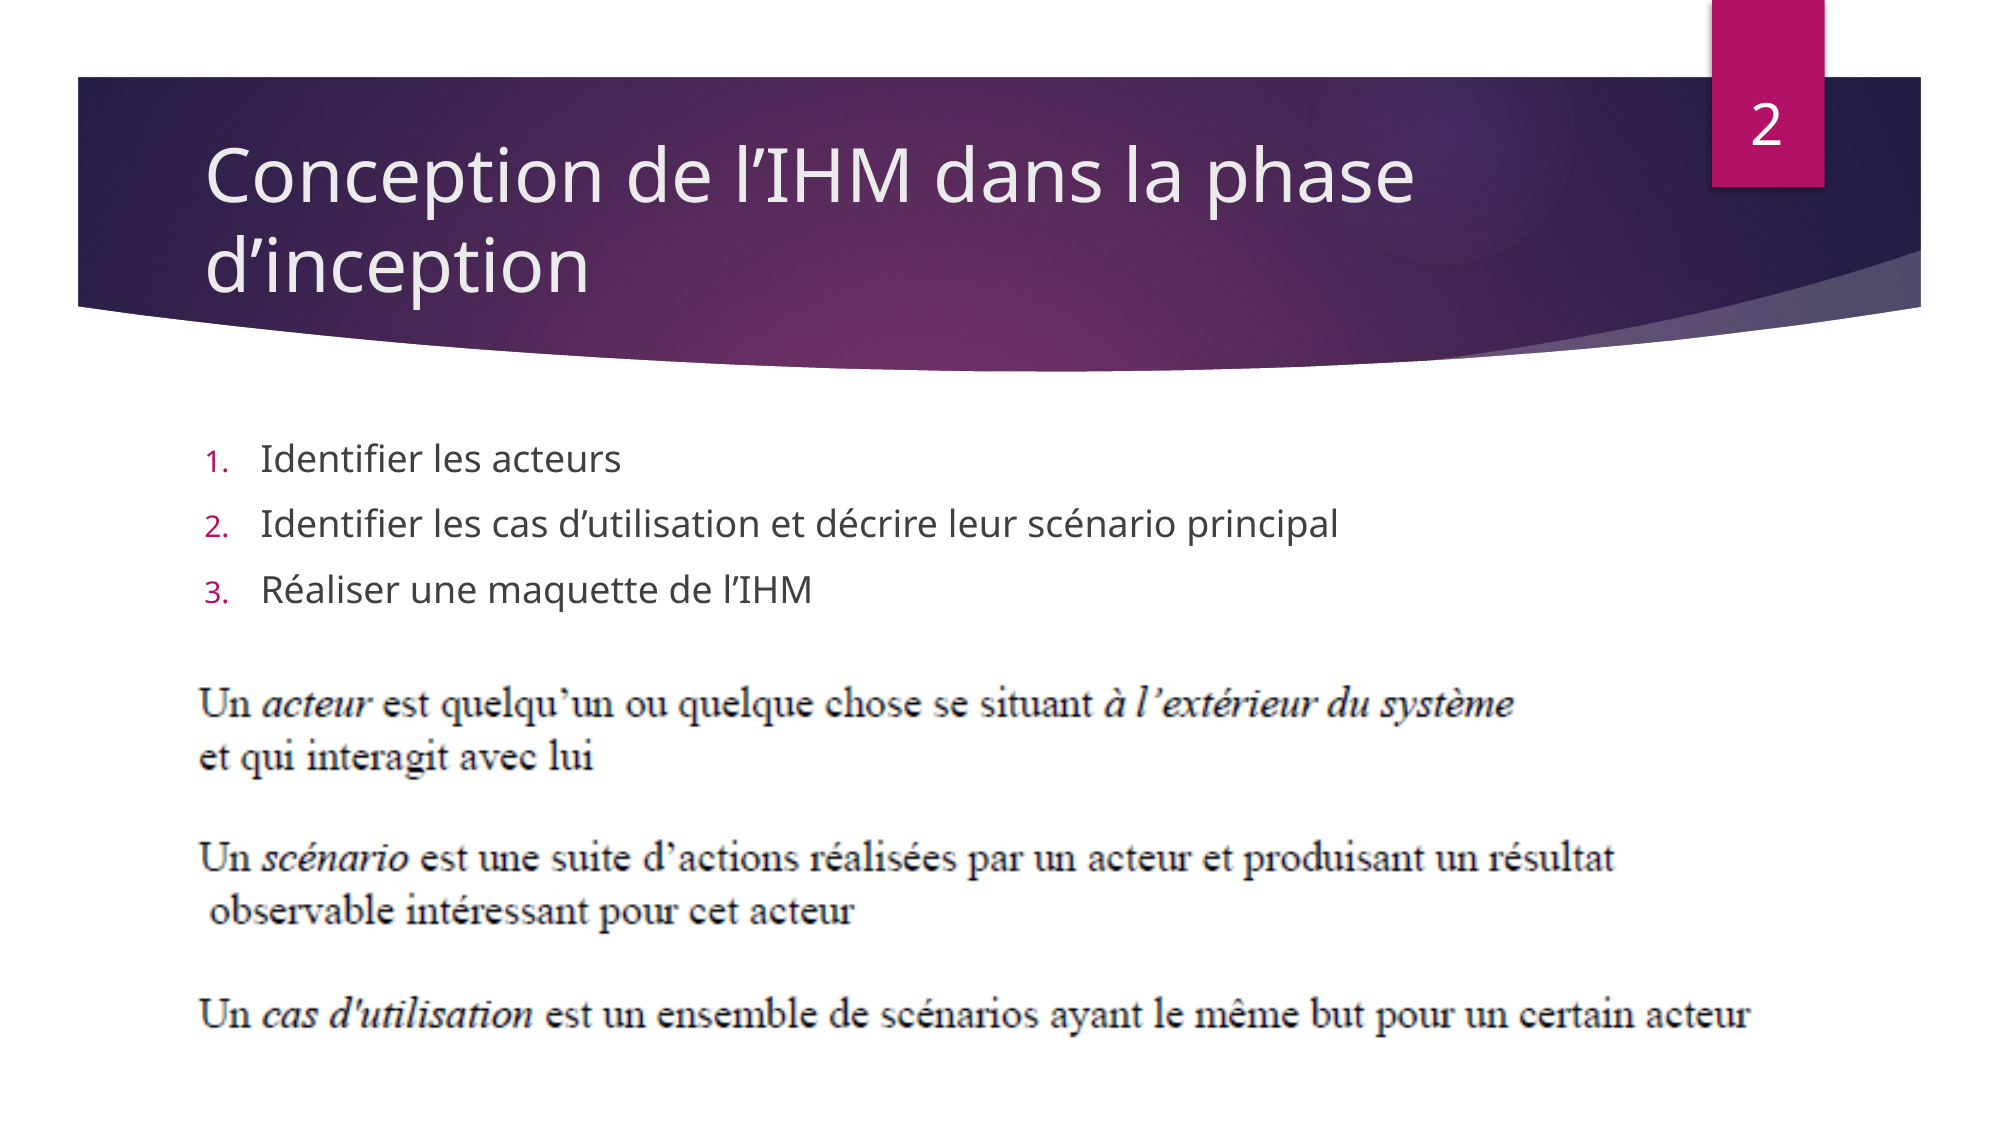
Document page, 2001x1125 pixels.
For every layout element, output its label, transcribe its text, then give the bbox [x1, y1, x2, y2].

title Conception de l’IHM dans la phase d’inception [189, 159, 1627, 276]
list Identifier les acteurs Identifier les cas d’utilisation et décrire leur scénario principal Réaliser une maquette de l’IHM [189, 427, 1638, 626]
slide_number 2 [1698, 48, 1836, 175]
picture [189, 626, 1771, 1062]
